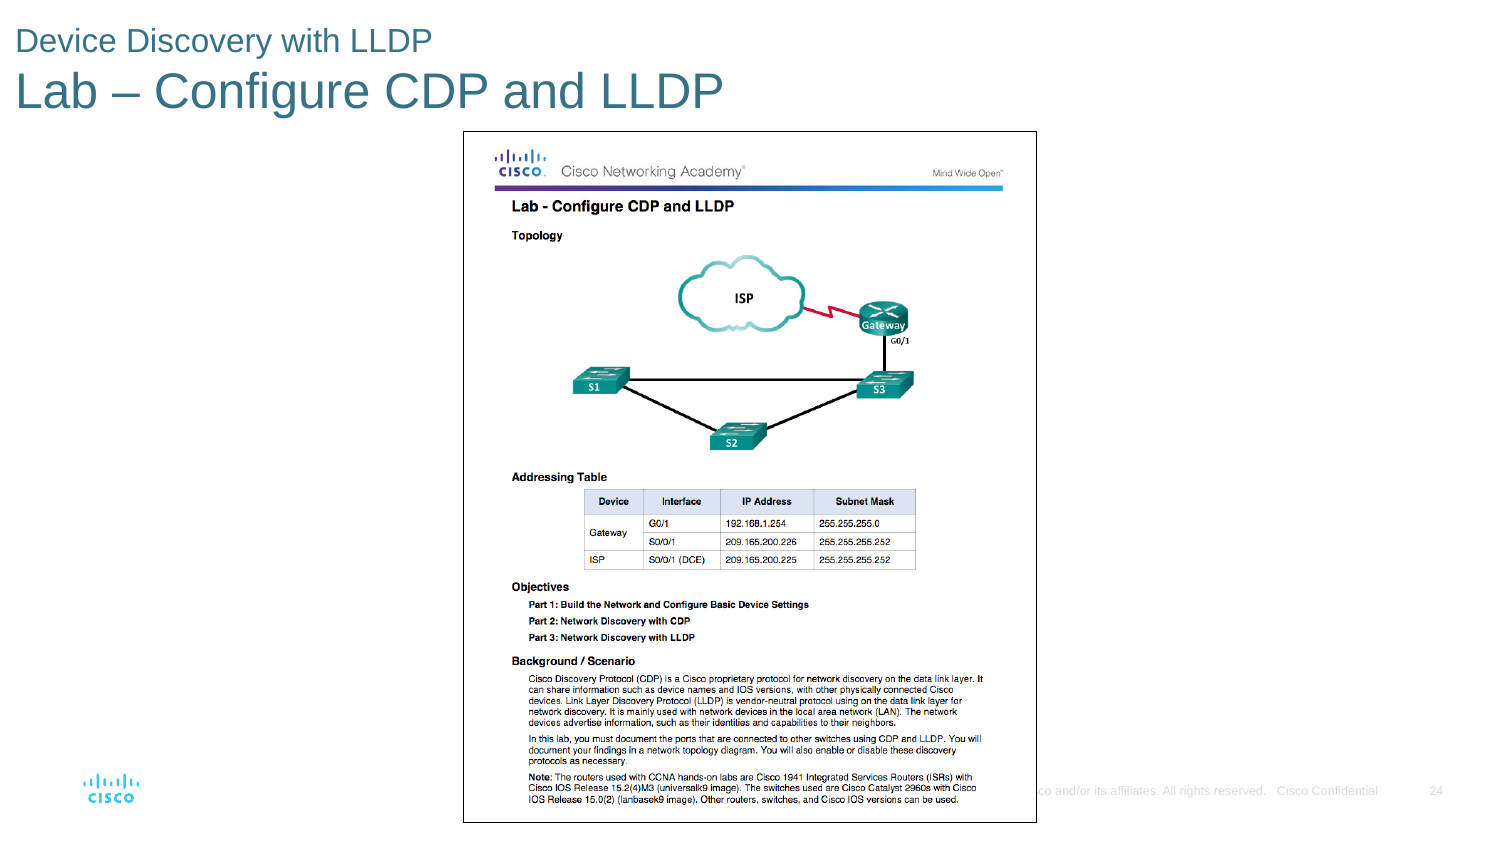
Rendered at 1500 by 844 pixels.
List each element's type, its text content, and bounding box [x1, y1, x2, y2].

title Device Discovery with LLDP Lab – Configure CDP and LLDP [0, 6, 1500, 131]
picture [462, 130, 1037, 823]
